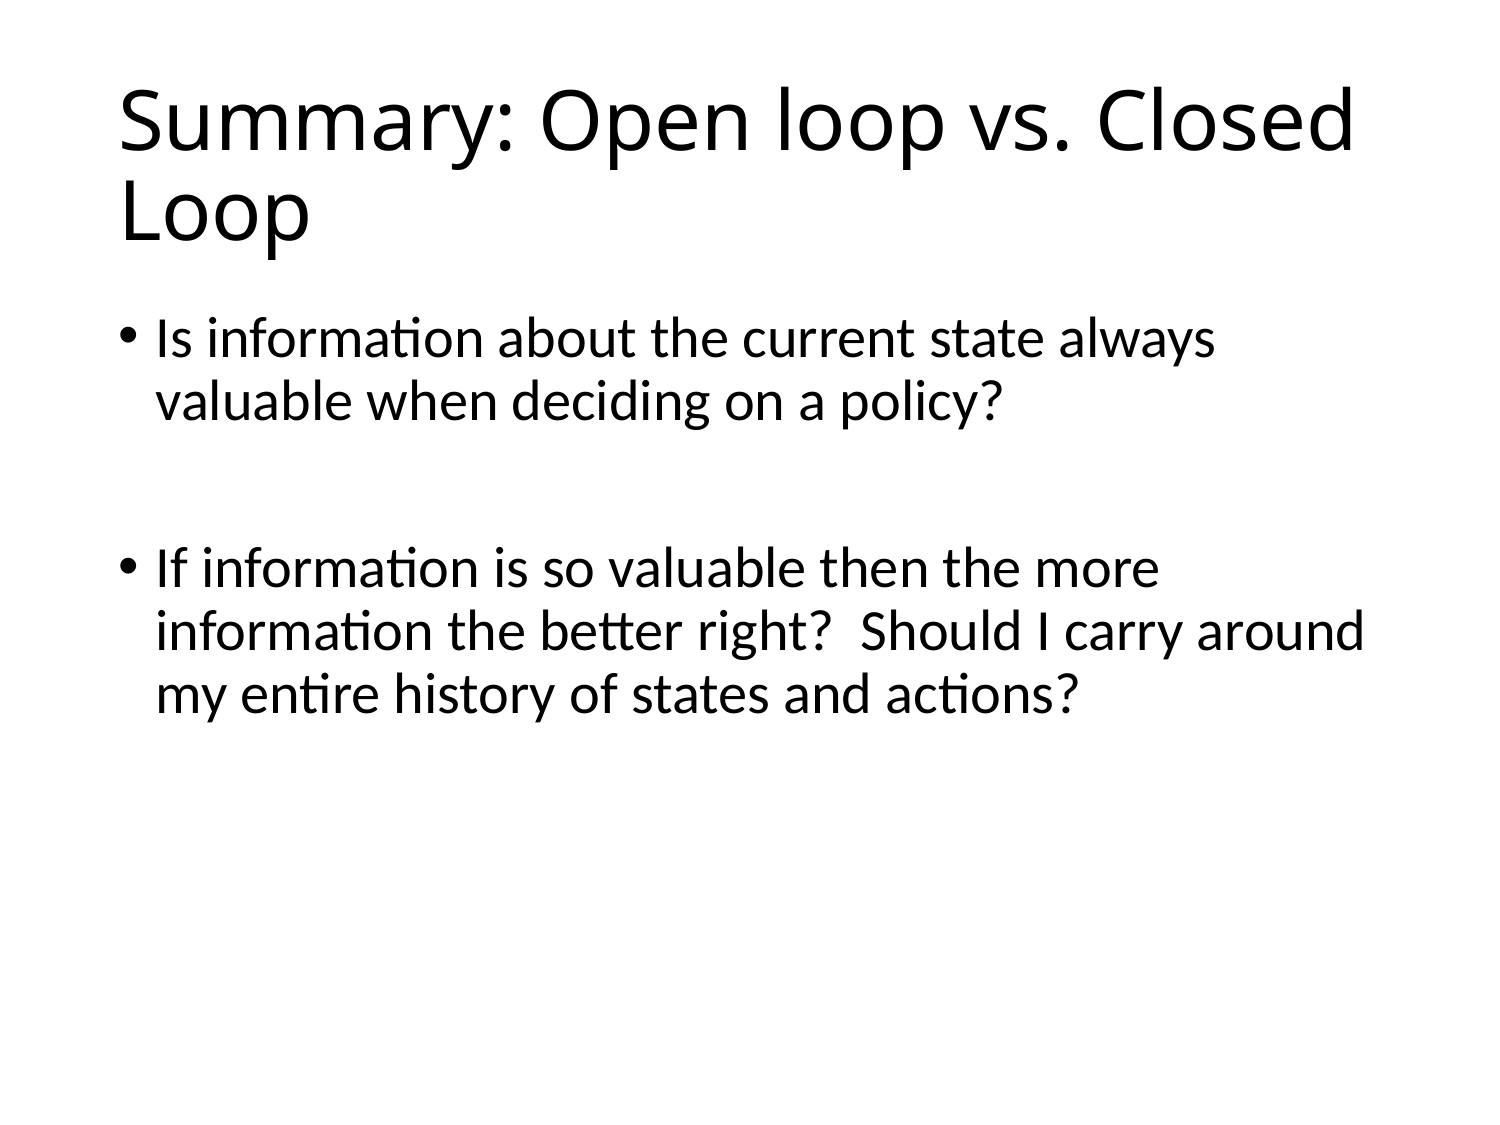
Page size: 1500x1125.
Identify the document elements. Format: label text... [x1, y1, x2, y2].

list Is information about the current state always valuable when deciding on a policy? If information is so valuable then the more information the better right? Should I carry around my entire history of states and actions? [103, 299, 1397, 1014]
title Summary: Open loop vs. Closed Loop [103, 59, 1397, 278]
